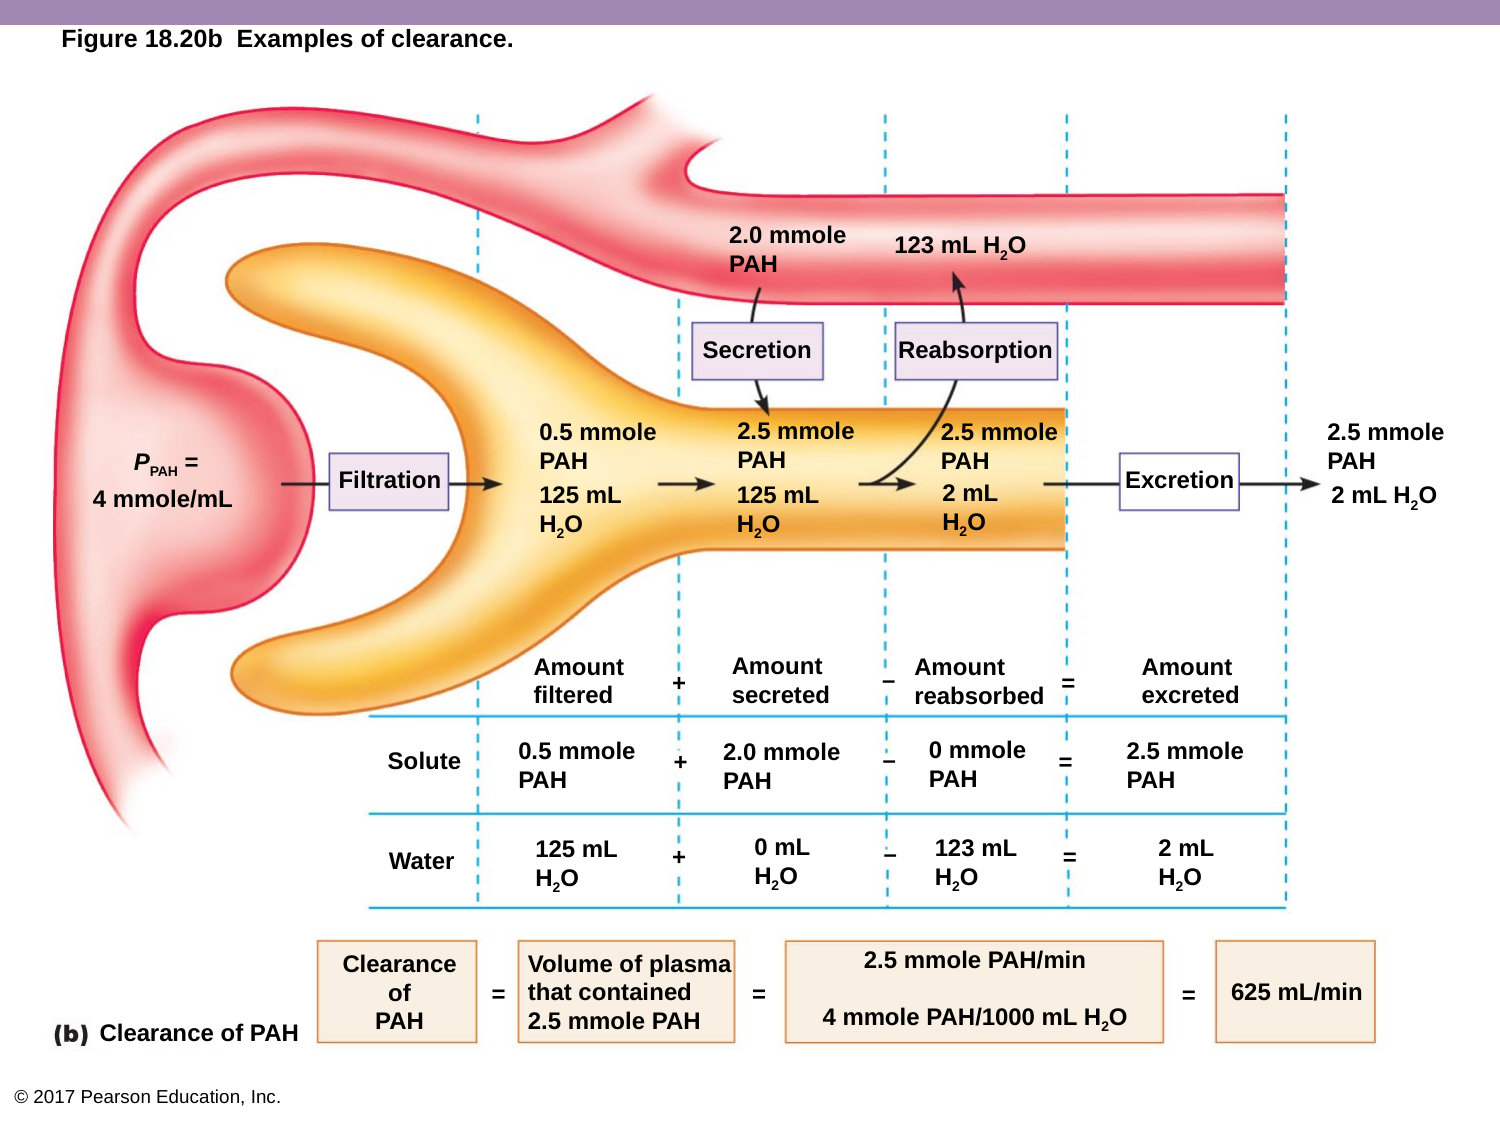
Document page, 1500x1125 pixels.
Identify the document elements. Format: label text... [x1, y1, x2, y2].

picture [43, 81, 1455, 1053]
text_box Figure 18.20b Examples of clearance. [46, 14, 1500, 60]
